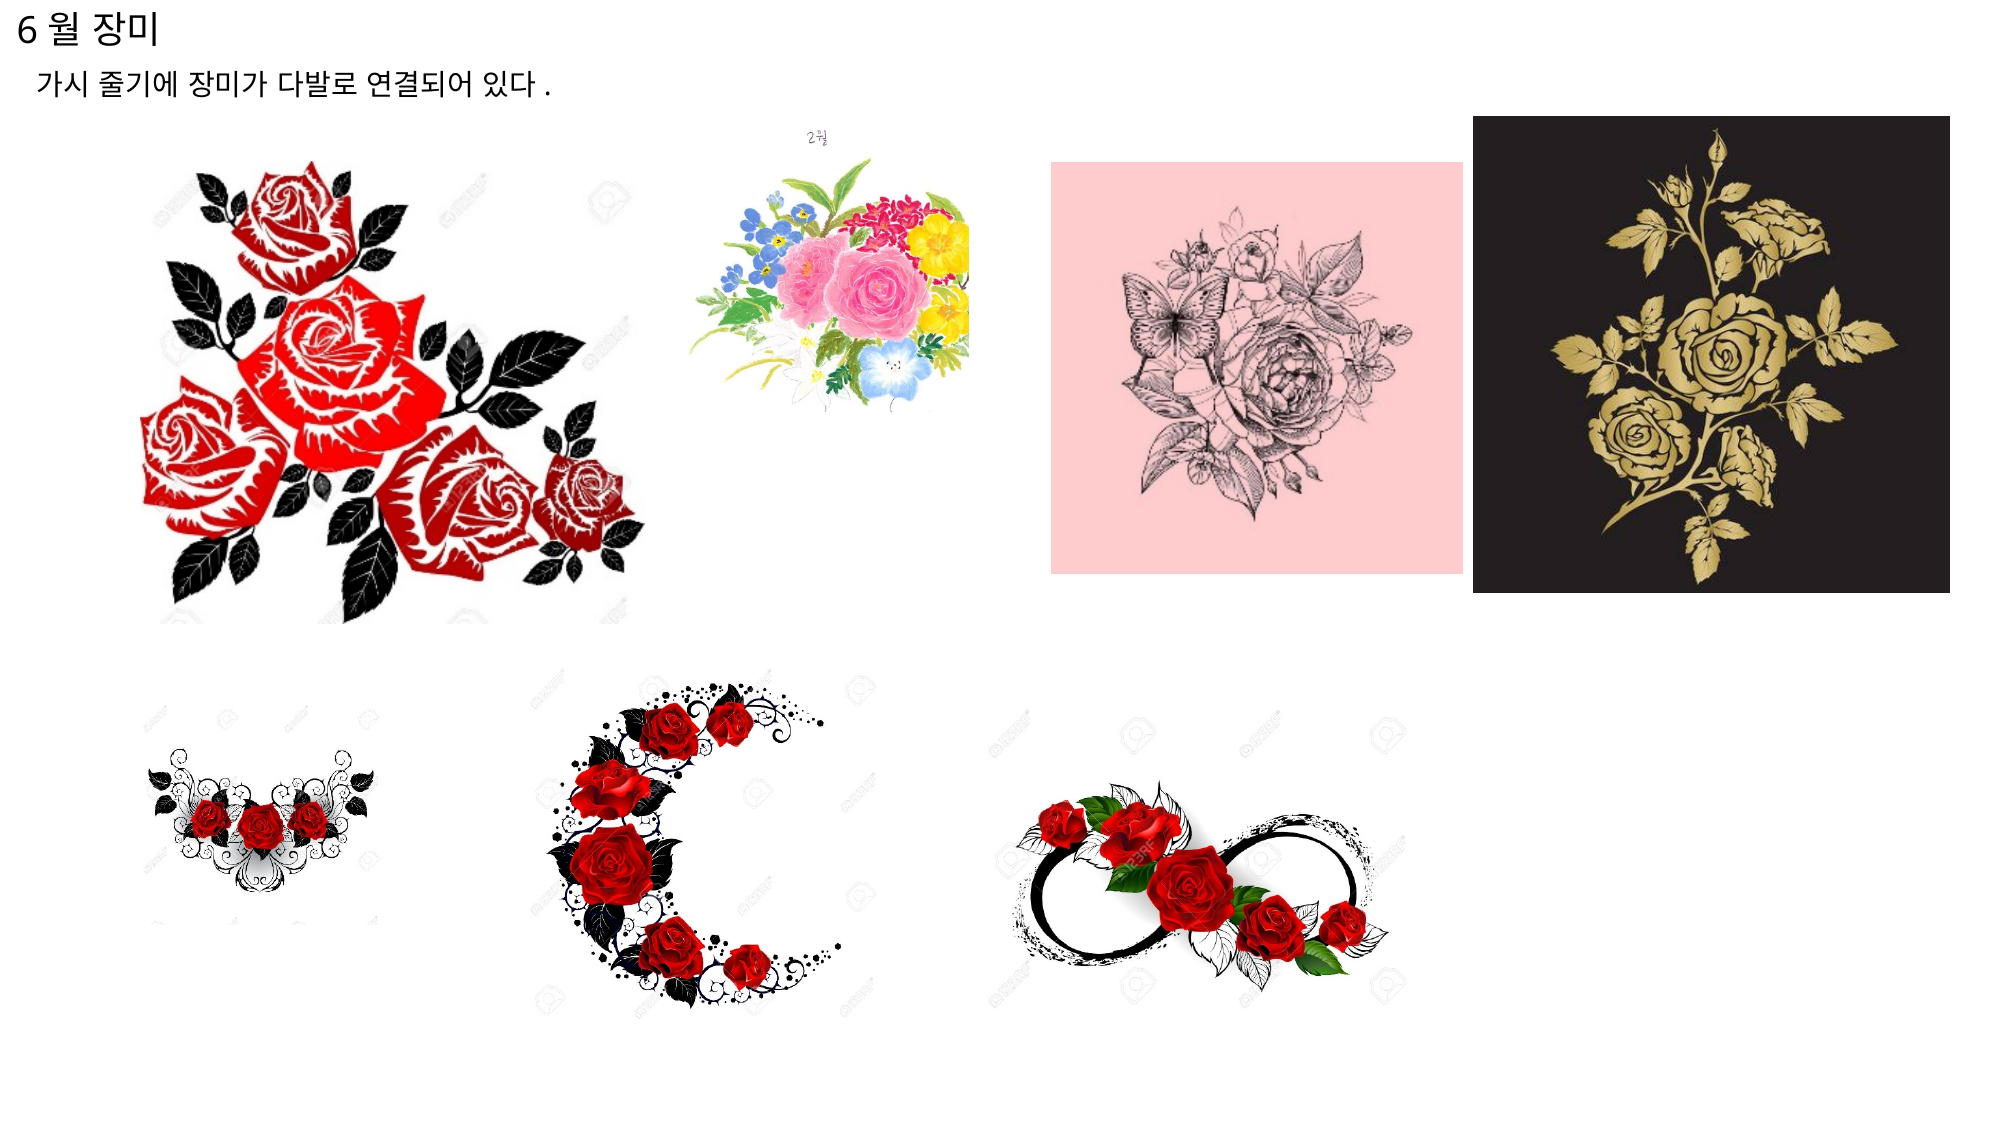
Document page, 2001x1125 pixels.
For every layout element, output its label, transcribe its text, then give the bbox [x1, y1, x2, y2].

picture [1050, 162, 1463, 574]
picture [1473, 116, 1950, 593]
picture [136, 699, 387, 925]
picture [520, 660, 884, 1026]
text_box 가시 줄기에 장미가 다발로 연결되어 있다. [21, 58, 567, 109]
picture [140, 161, 645, 624]
text_box 6월 장미 [1, 0, 176, 58]
picture [976, 699, 1419, 1075]
picture [664, 107, 969, 412]
